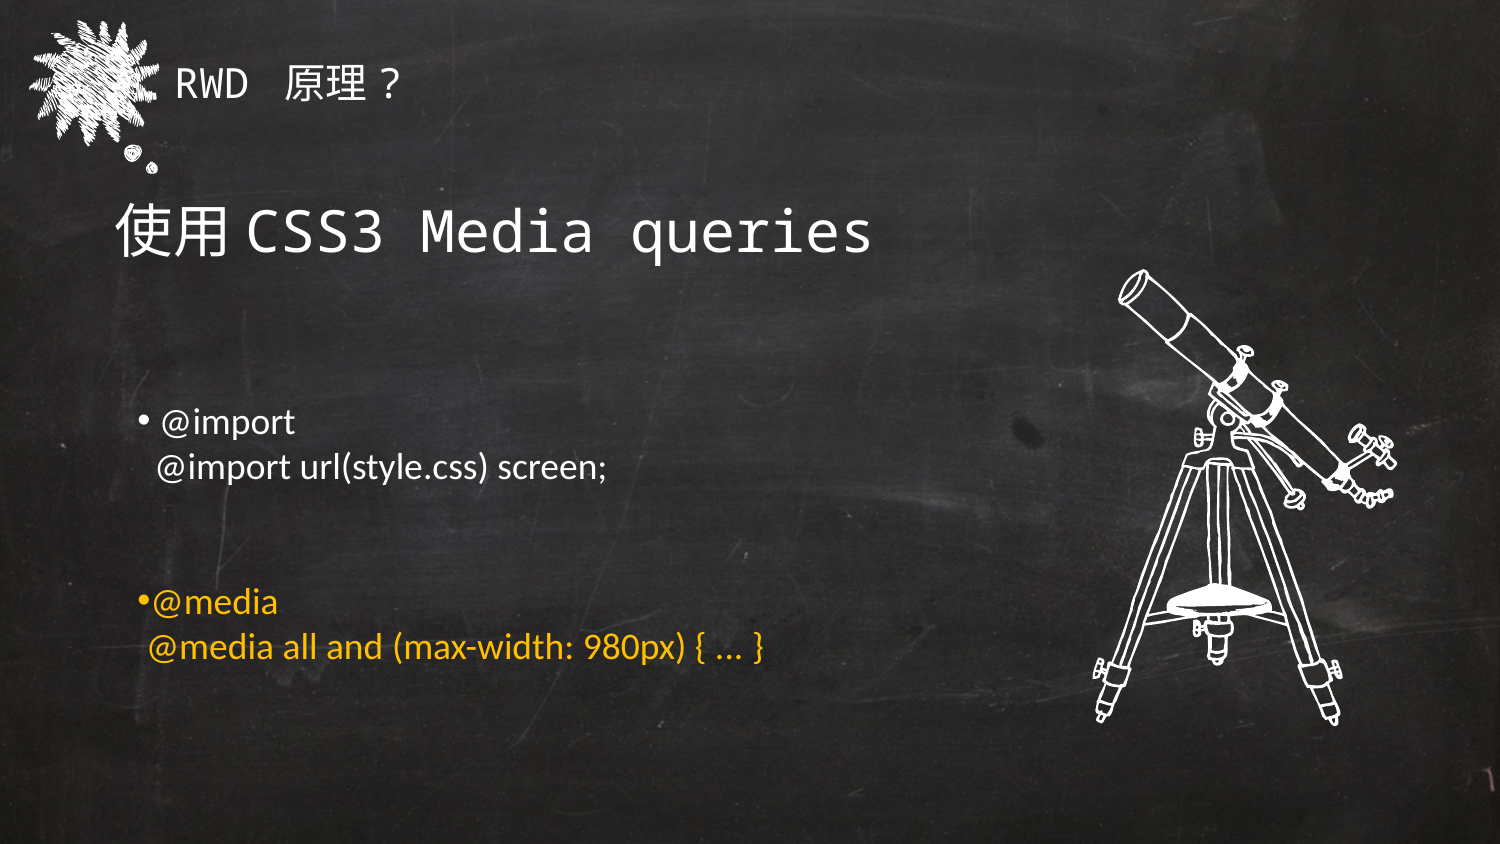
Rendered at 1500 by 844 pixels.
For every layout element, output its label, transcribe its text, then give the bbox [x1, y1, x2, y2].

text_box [29, 19, 160, 174]
picture [0, 0, 1500, 844]
text_box 使用CSS3 Media queries [100, 116, 1116, 342]
text_box @import @import url(style.css) screen; @media @media all and (max-width: 980px) { ... } [122, 299, 873, 675]
text_box RWD 原理? [163, 49, 561, 114]
text_box [1092, 269, 1398, 727]
